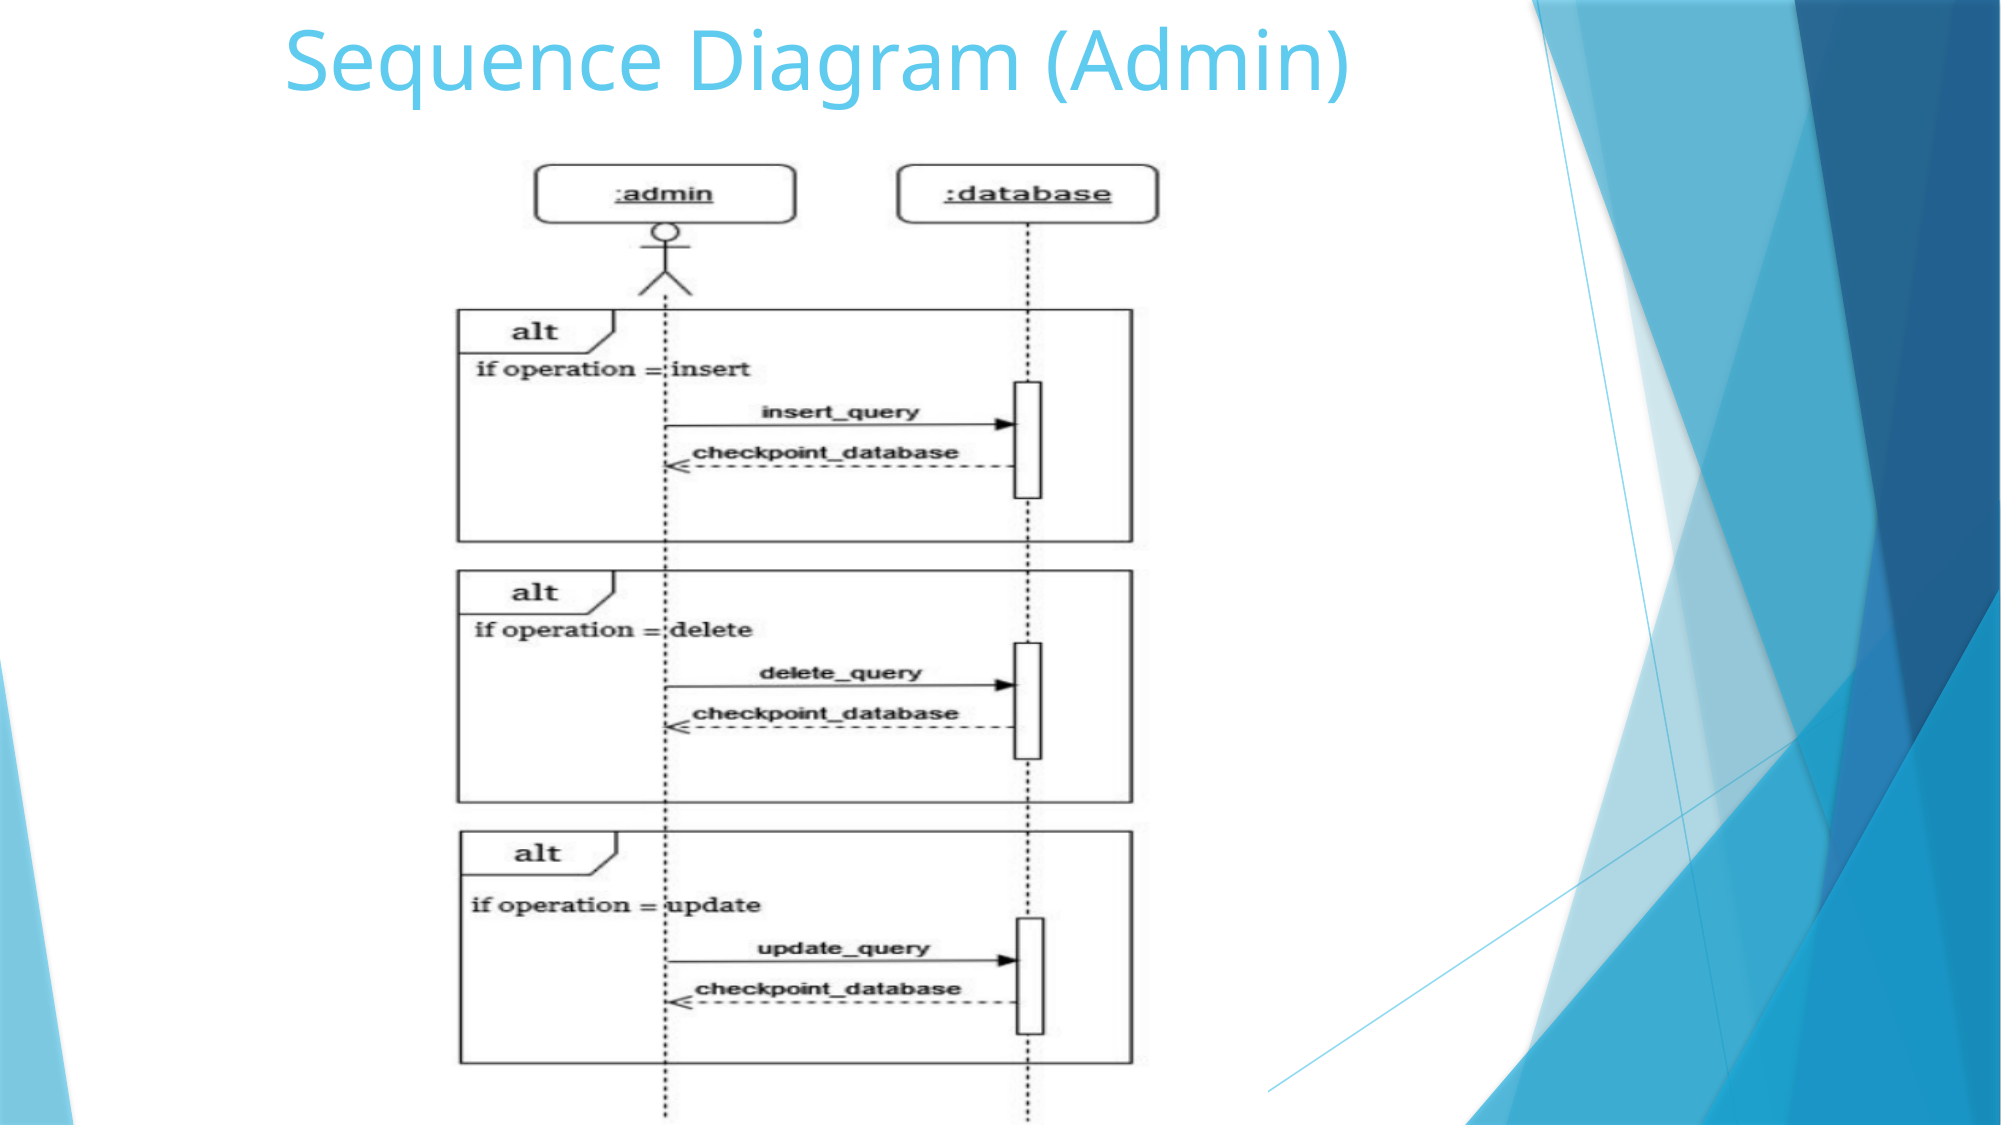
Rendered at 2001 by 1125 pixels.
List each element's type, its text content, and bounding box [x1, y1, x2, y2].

title Sequence Diagram (Admin) [112, 0, 1523, 217]
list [367, 148, 1269, 1125]
